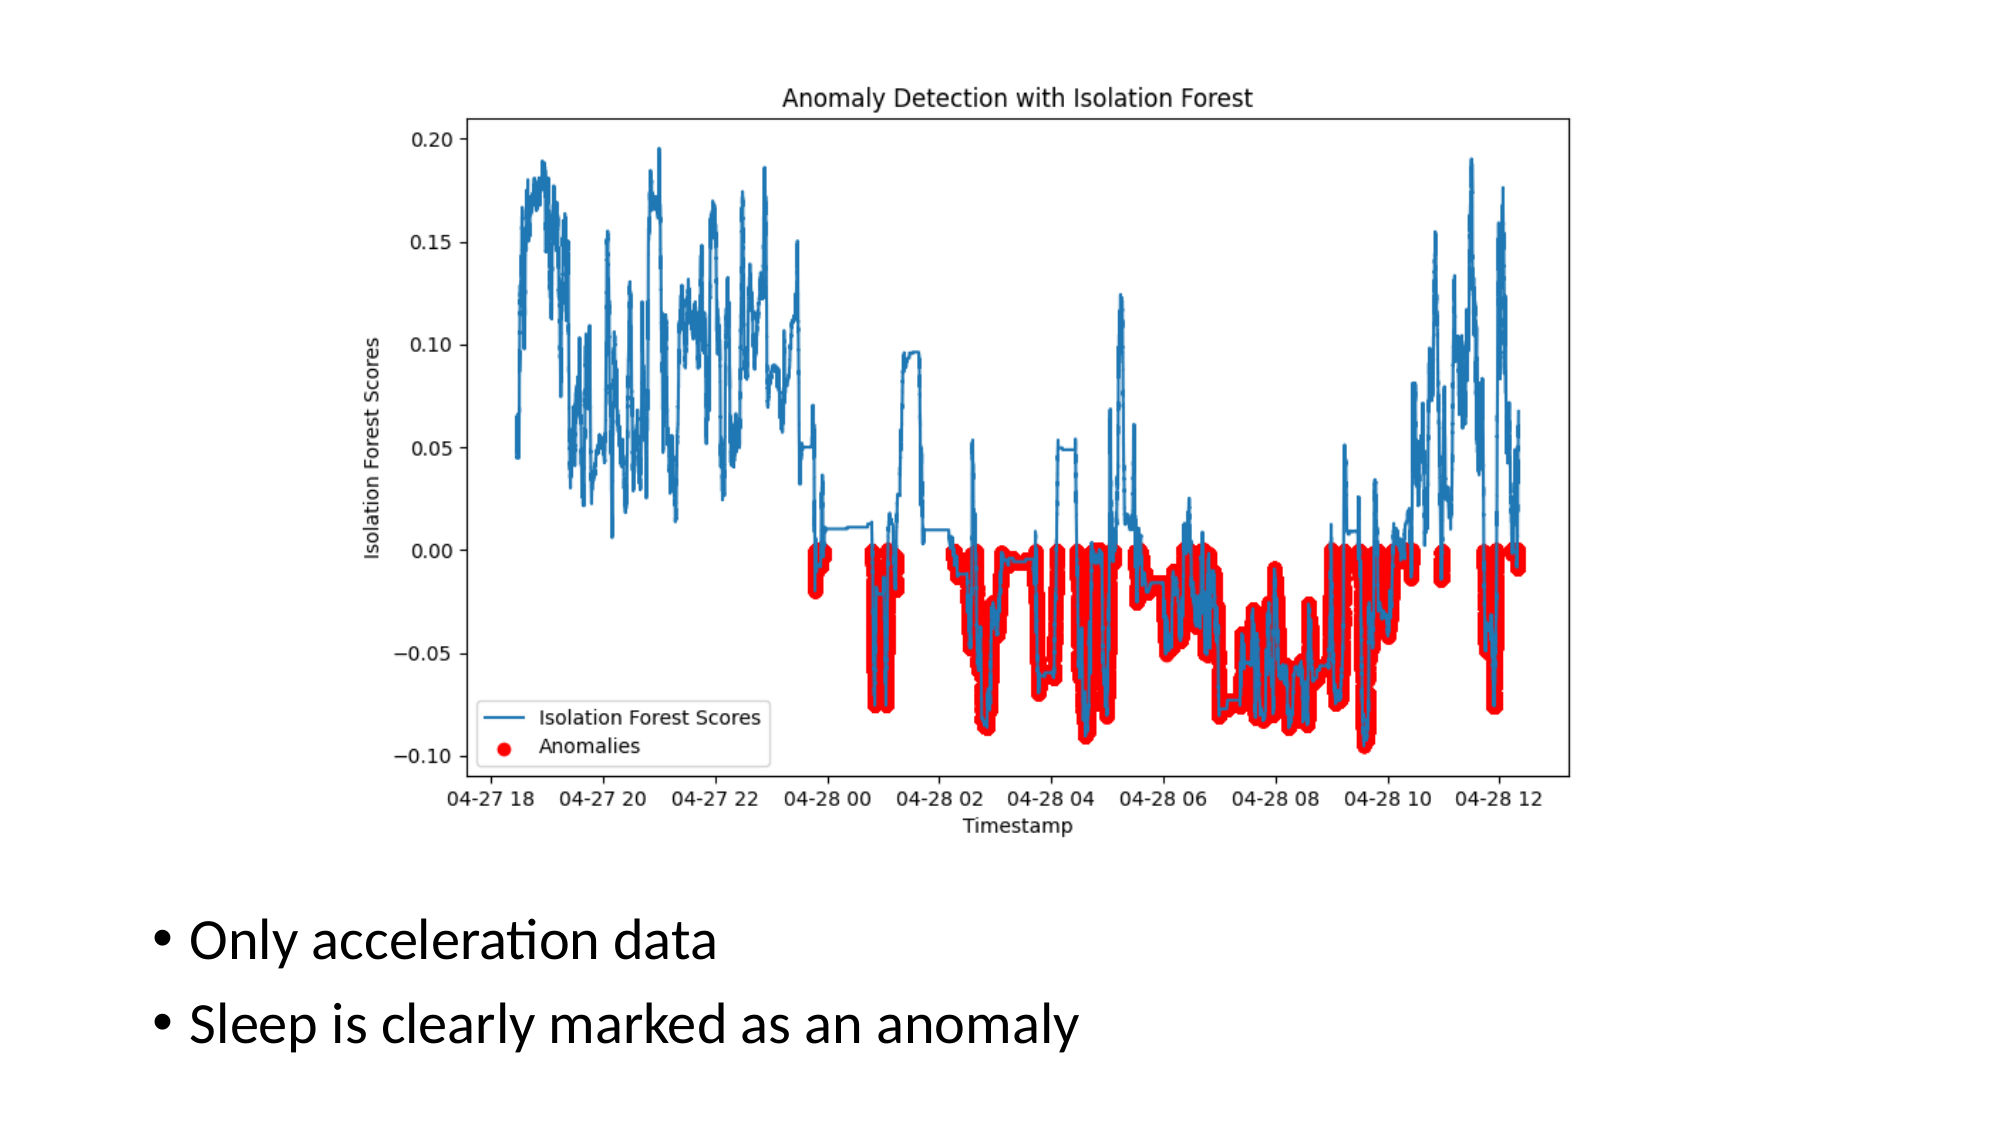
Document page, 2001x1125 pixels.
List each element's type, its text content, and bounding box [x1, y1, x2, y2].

text_box Only acceleration data Sleep is clearly marked as an anomaly [137, 902, 1863, 1125]
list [289, 16, 1711, 870]
